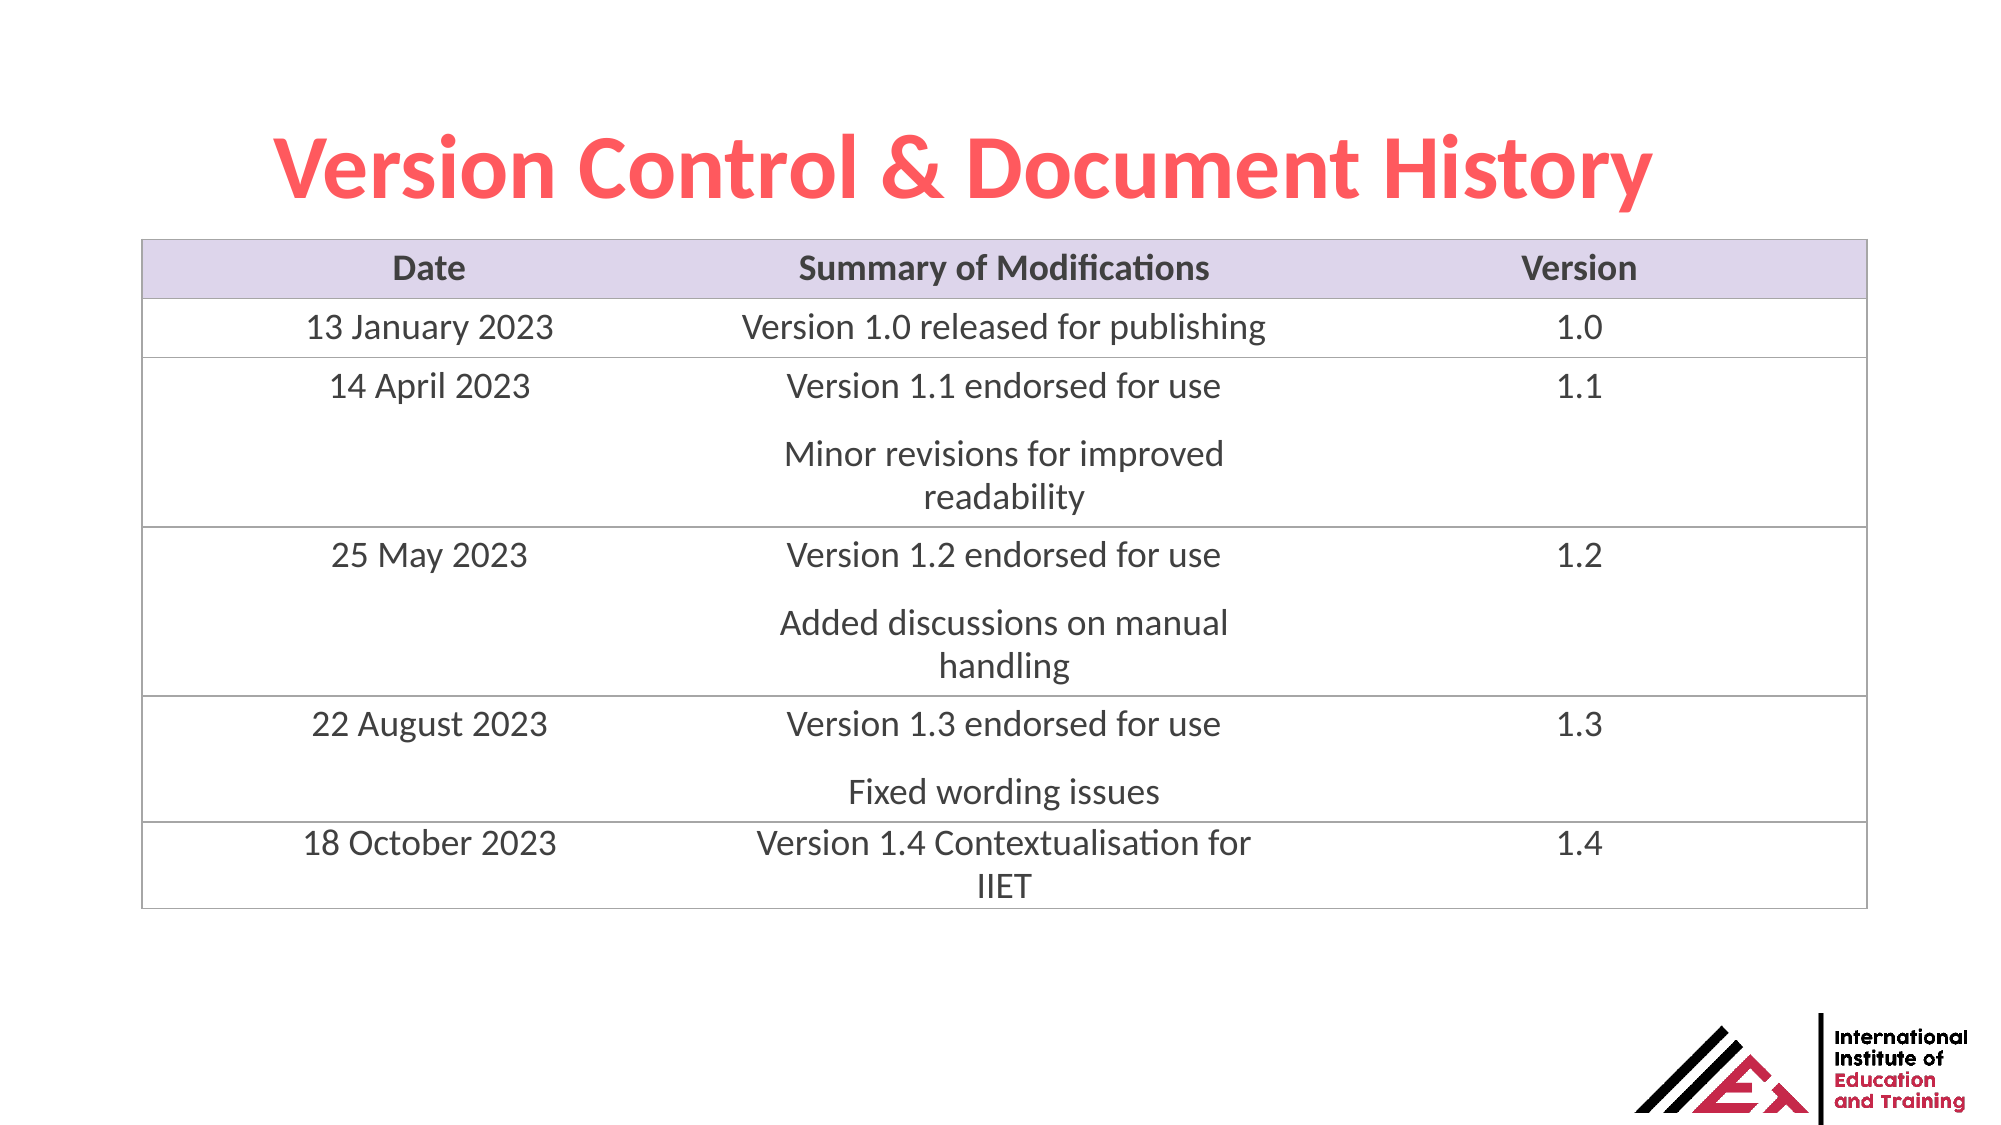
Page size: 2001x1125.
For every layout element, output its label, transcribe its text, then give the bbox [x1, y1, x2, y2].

table_cell 1.4 [1292, 823, 1866, 908]
table_cell 13 January 2023 [143, 299, 717, 357]
table_cell Version 1.2 endorsed for use Added discussions on manual handling [717, 528, 1292, 695]
table_cell 25 May 2023 [143, 528, 717, 695]
table_cell 1.1 [1292, 358, 1866, 526]
table_cell 1.2 [1292, 528, 1866, 695]
title Version Control & Document History [137, 59, 1793, 278]
table_cell Version 1.4 Contextualisation for IIET [717, 823, 1292, 908]
table_cell 1.3 [1292, 697, 1866, 821]
table_header Date [143, 240, 717, 298]
table_cell Version 1.3 endorsed for use Fixed wording issues [717, 697, 1292, 821]
table_cell 22 August 2023 [143, 697, 717, 821]
table_cell 18 October 2023 [143, 823, 717, 908]
table_cell Version 1.1 endorsed for use Minor revisions for improved readability [717, 358, 1292, 526]
table_cell 1.0 [1292, 299, 1866, 357]
picture [1634, 1013, 1967, 1125]
table_cell Version 1.0 released for publishing [717, 299, 1292, 357]
table_header Summary of Modifications [717, 240, 1292, 298]
table_header Version [1292, 240, 1866, 298]
table_cell 14 April 2023 [143, 358, 717, 526]
